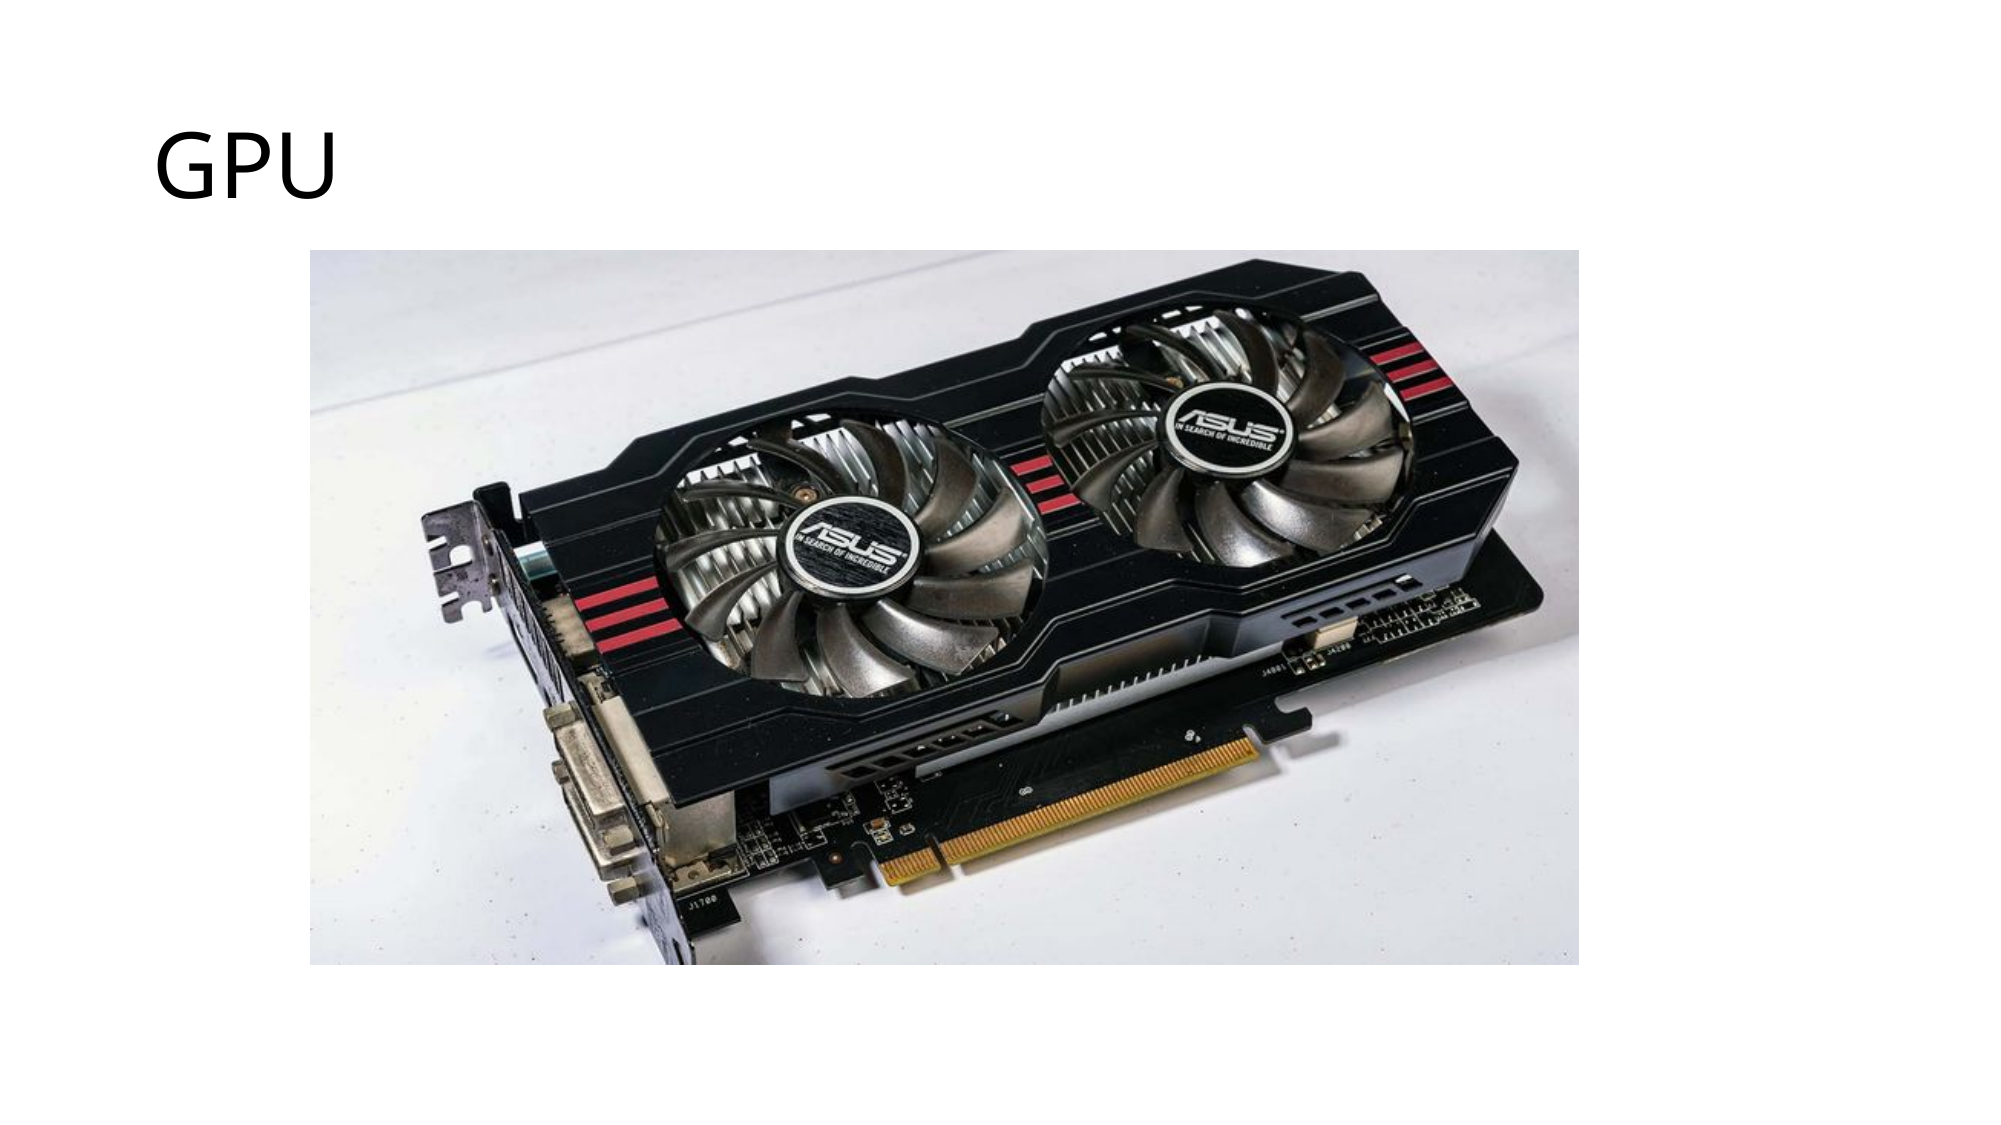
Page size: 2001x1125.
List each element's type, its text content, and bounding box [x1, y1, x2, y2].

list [310, 250, 1579, 965]
title GPU [137, 59, 1863, 278]
